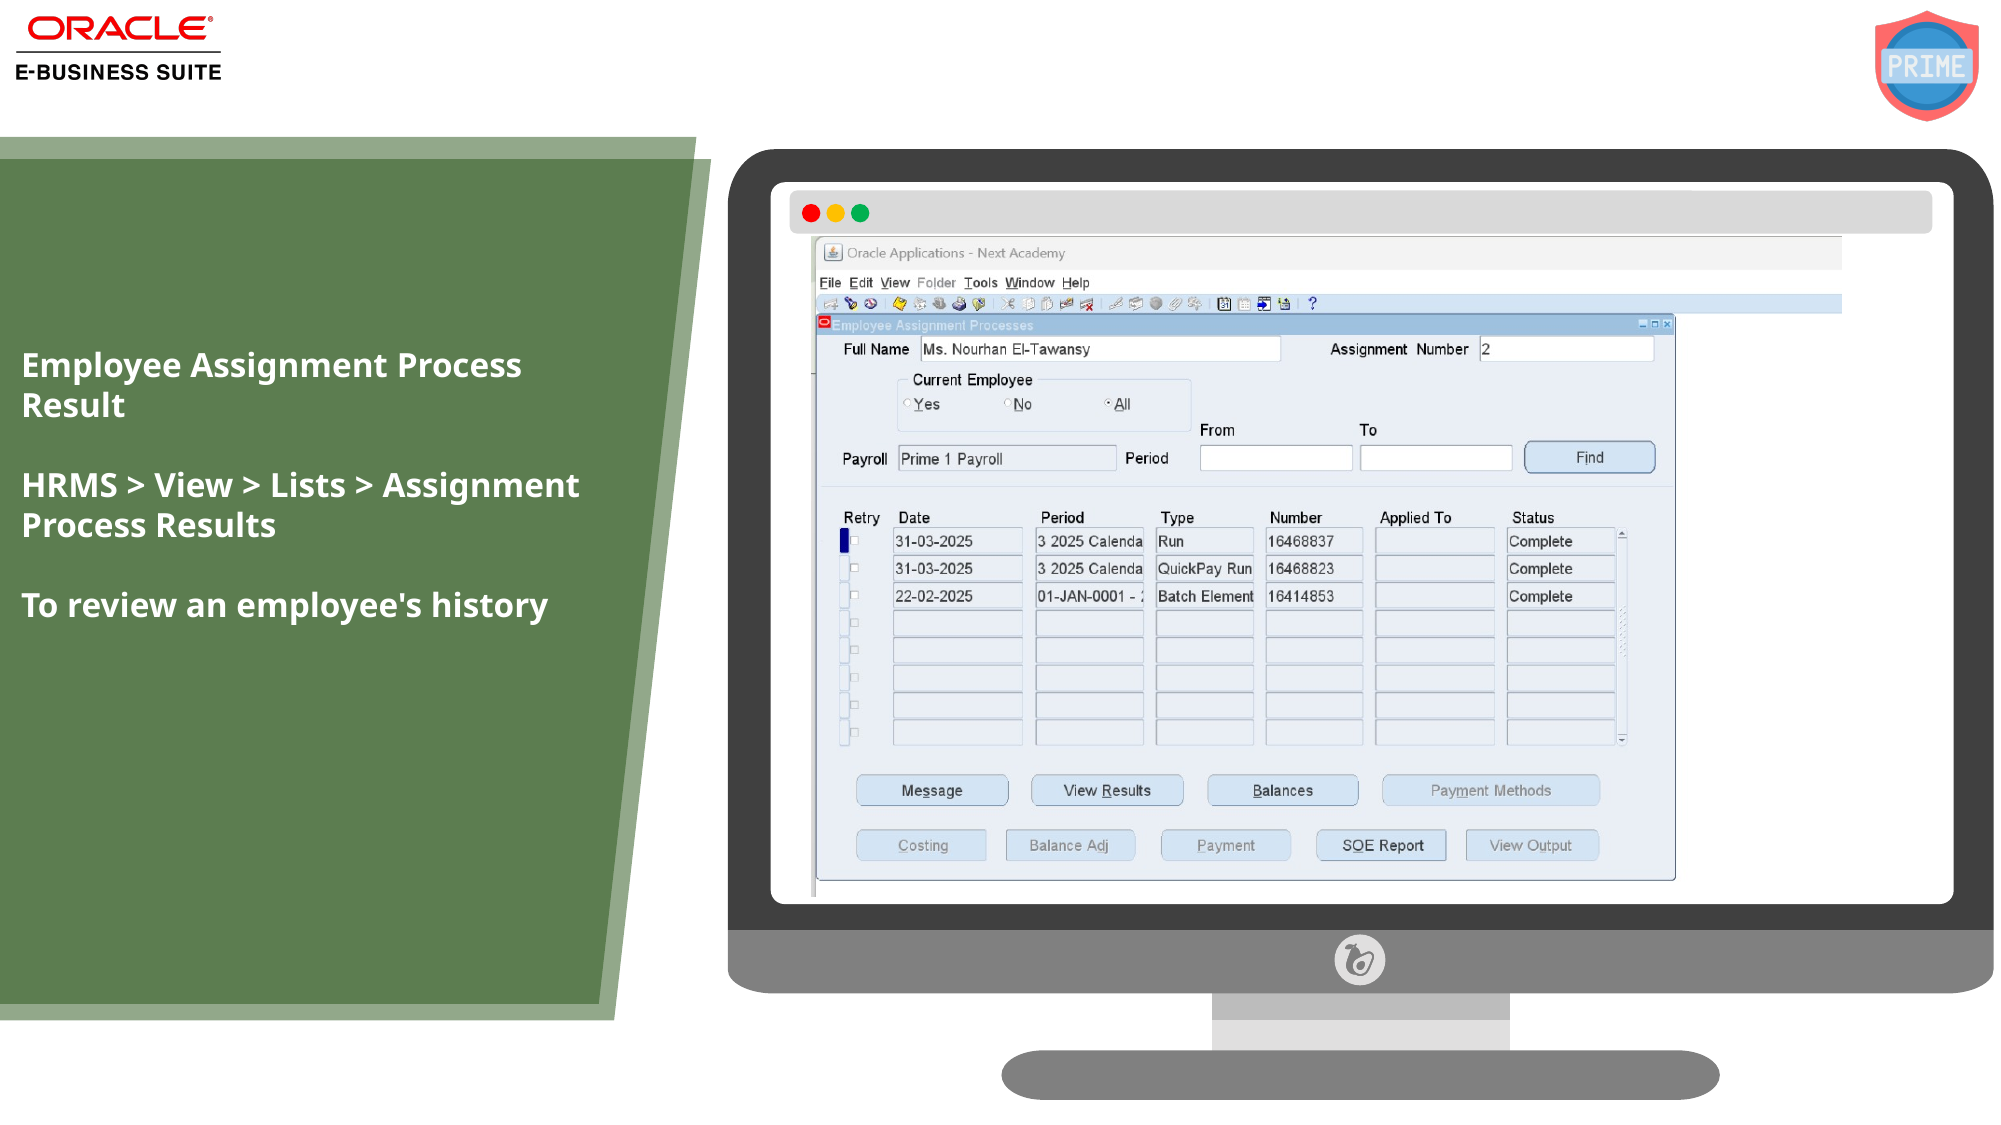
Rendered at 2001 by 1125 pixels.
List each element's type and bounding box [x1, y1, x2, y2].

picture [16, 15, 222, 81]
picture [810, 235, 1843, 897]
picture [1868, 7, 1986, 125]
text_box [0, 136, 712, 1021]
text_box [727, 148, 1995, 1101]
